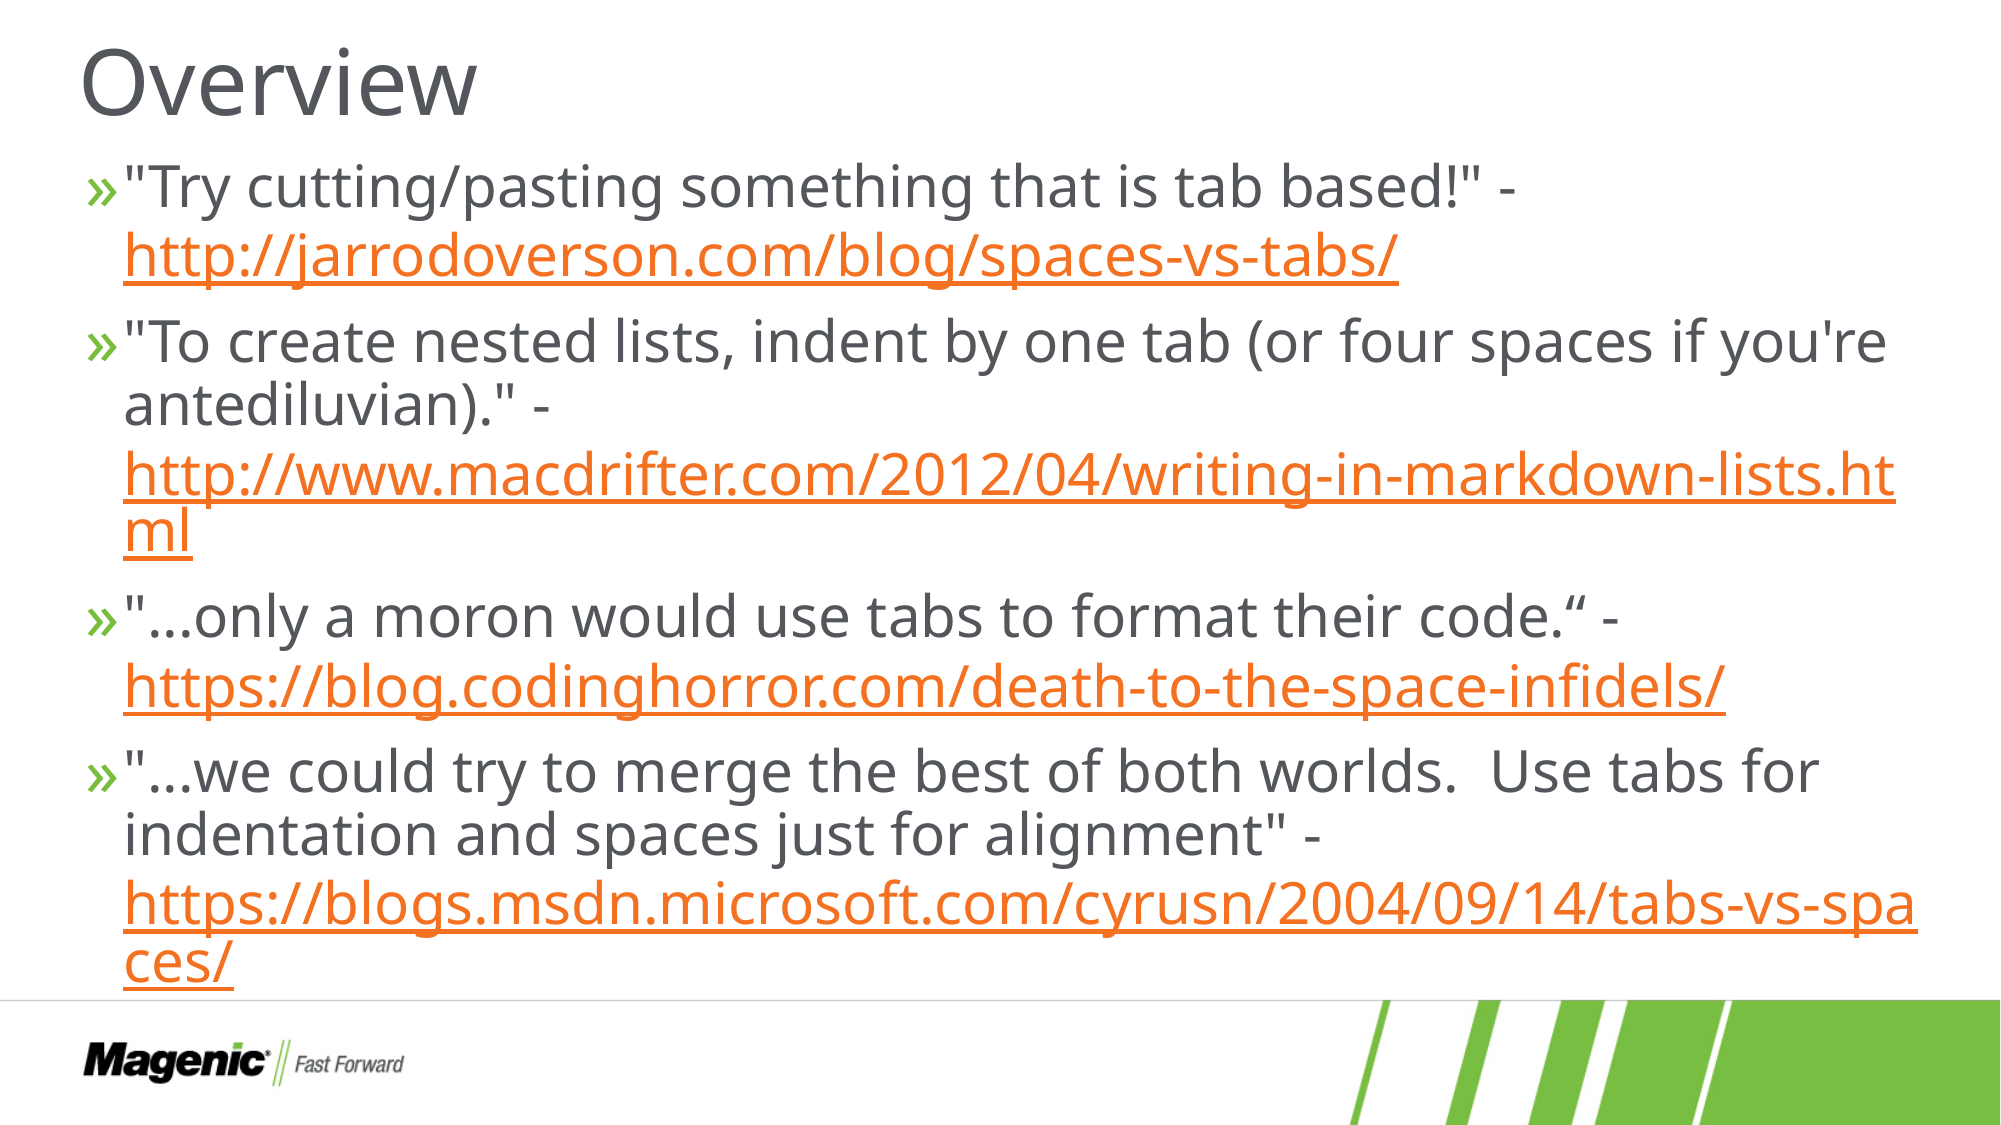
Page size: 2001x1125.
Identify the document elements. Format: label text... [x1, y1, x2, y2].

list "Try cutting/pasting something that is tab based!" - http://jarrodoverson.com/blog/spaces-vs-tabs/ "To create nested lists, indent by one tab (or four spaces if you're antediluvian)." - http://www.macdrifter.com/2012/04/writing-in-markdown-lists.html "...only a moron would use tabs to format their code.“ - https://blog.codinghorror.com/death-to-the-space-infidels/ "...we could try to merge the best of both worlds. Use tabs for indentation and spaces just for alignment" - https://blogs.msdn.microsoft.com/cyrusn/2004/09/14/tabs-vs-spaces/ [70, 149, 1946, 939]
picture [0, 0, 2001, 1125]
title Overview [63, 41, 1938, 131]
